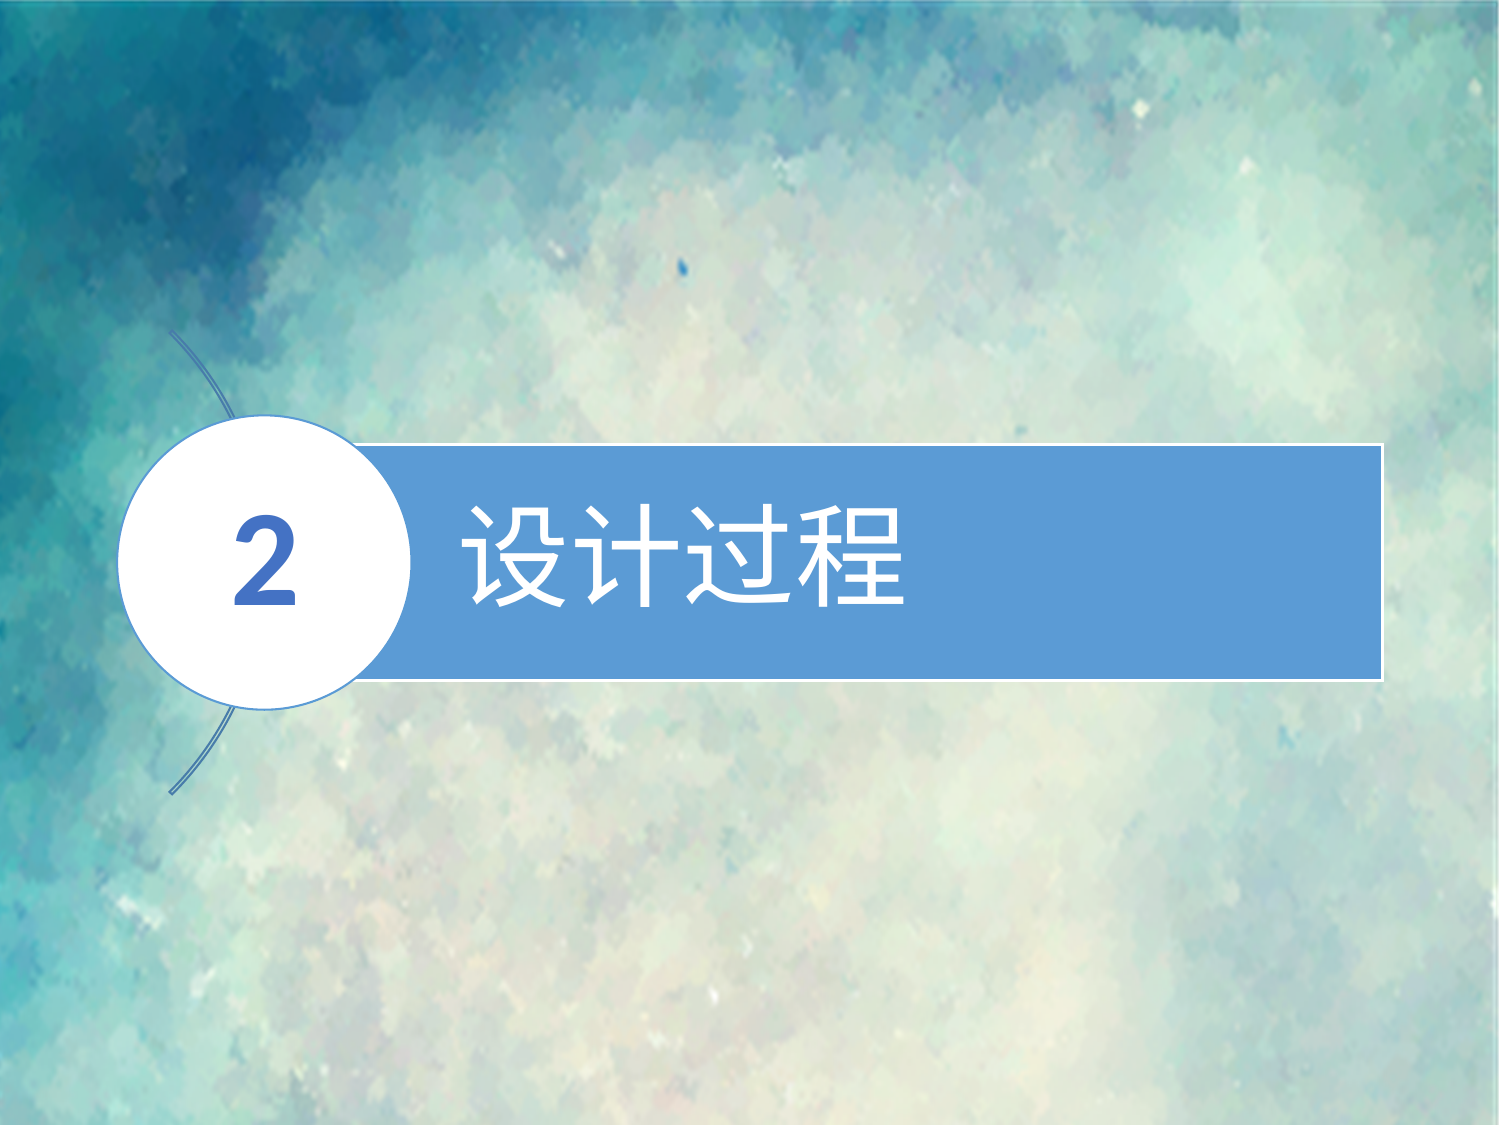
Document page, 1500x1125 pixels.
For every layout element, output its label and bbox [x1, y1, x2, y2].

picture [0, 0, 1500, 1125]
text_box [117, 319, 1383, 806]
